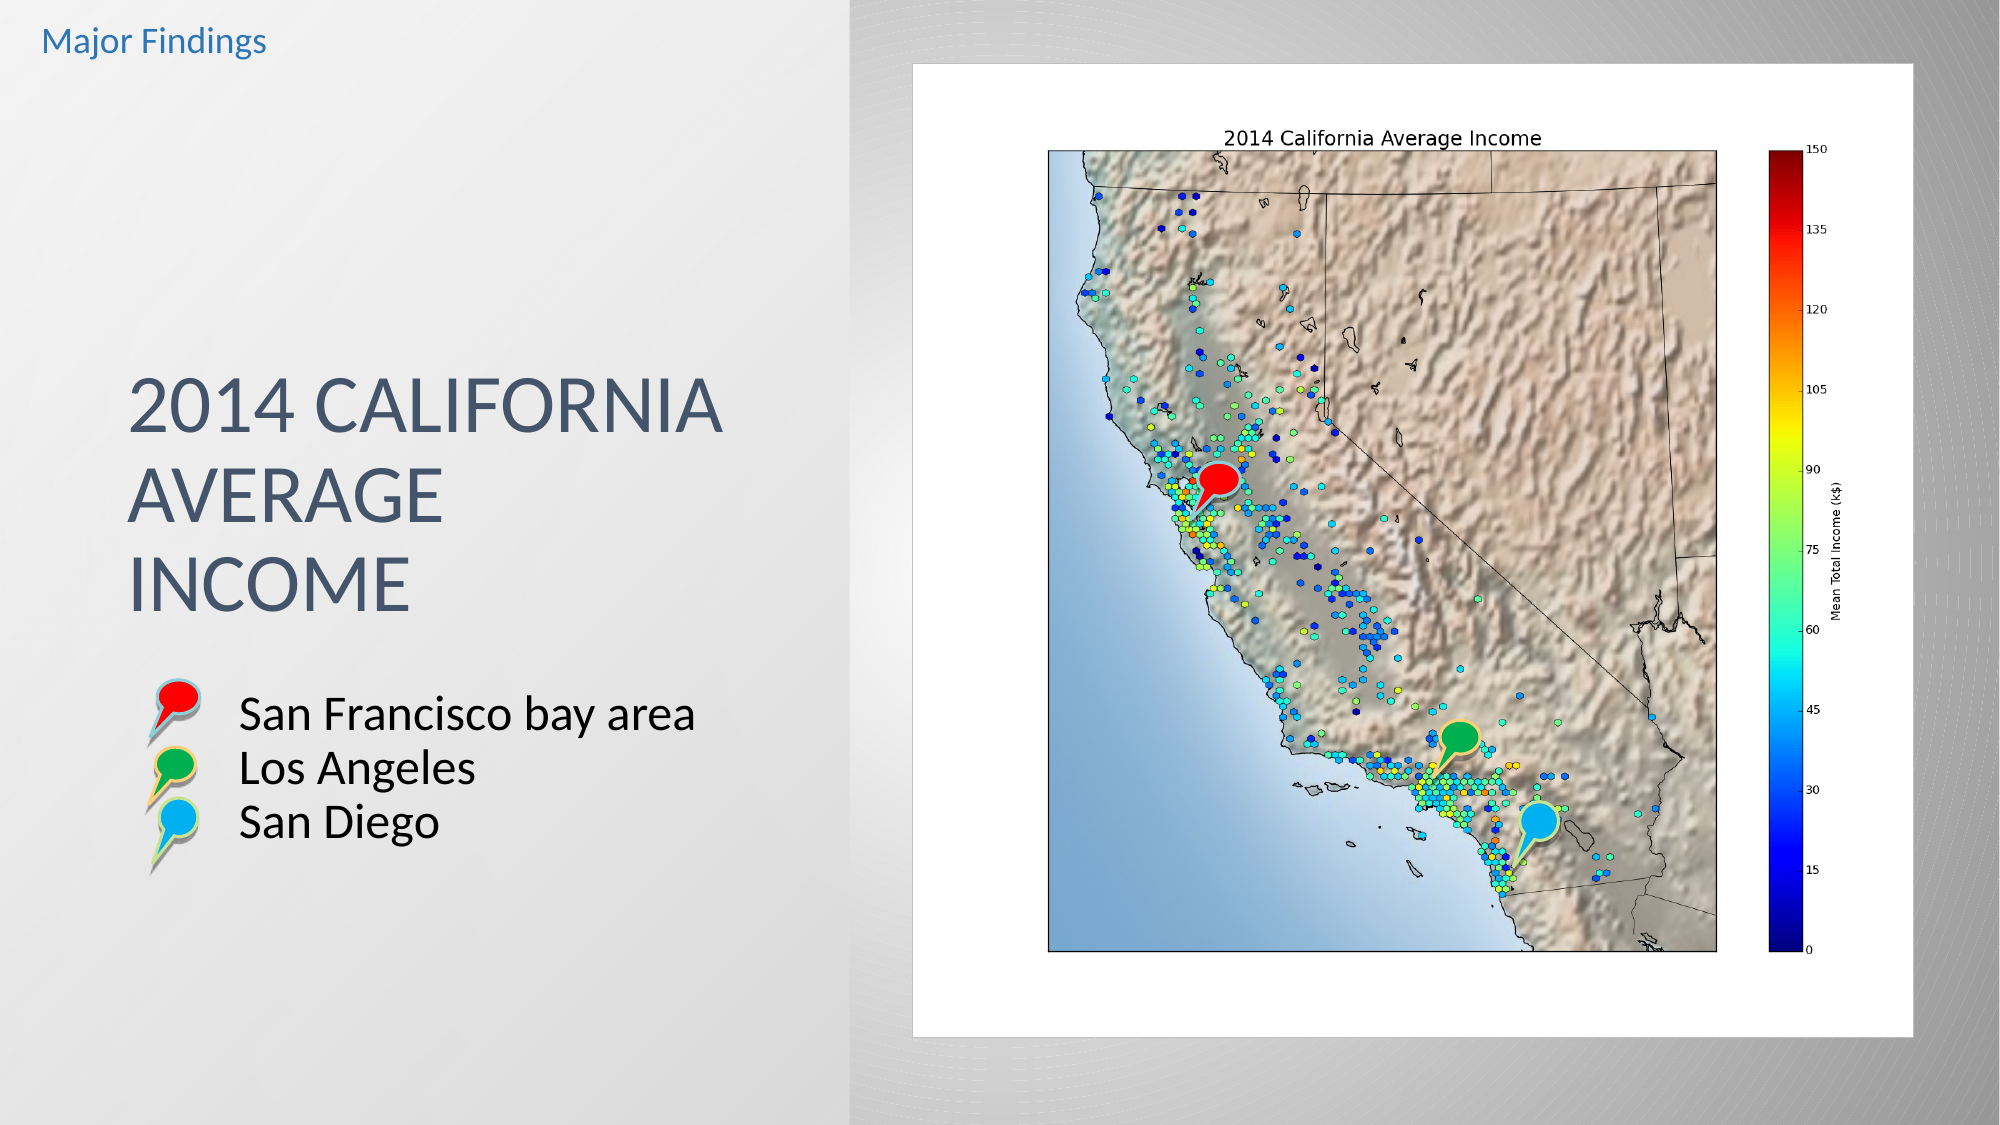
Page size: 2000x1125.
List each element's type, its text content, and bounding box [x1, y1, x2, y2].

text_box [148, 747, 196, 805]
text_box [152, 798, 198, 864]
text_box Major Findings [26, 14, 291, 70]
picture [911, 63, 1914, 1038]
text_box [149, 679, 200, 738]
text_box San Francisco bay area Los Angeles San Diego [224, 679, 762, 1019]
title 2014 California average income [112, 112, 750, 638]
